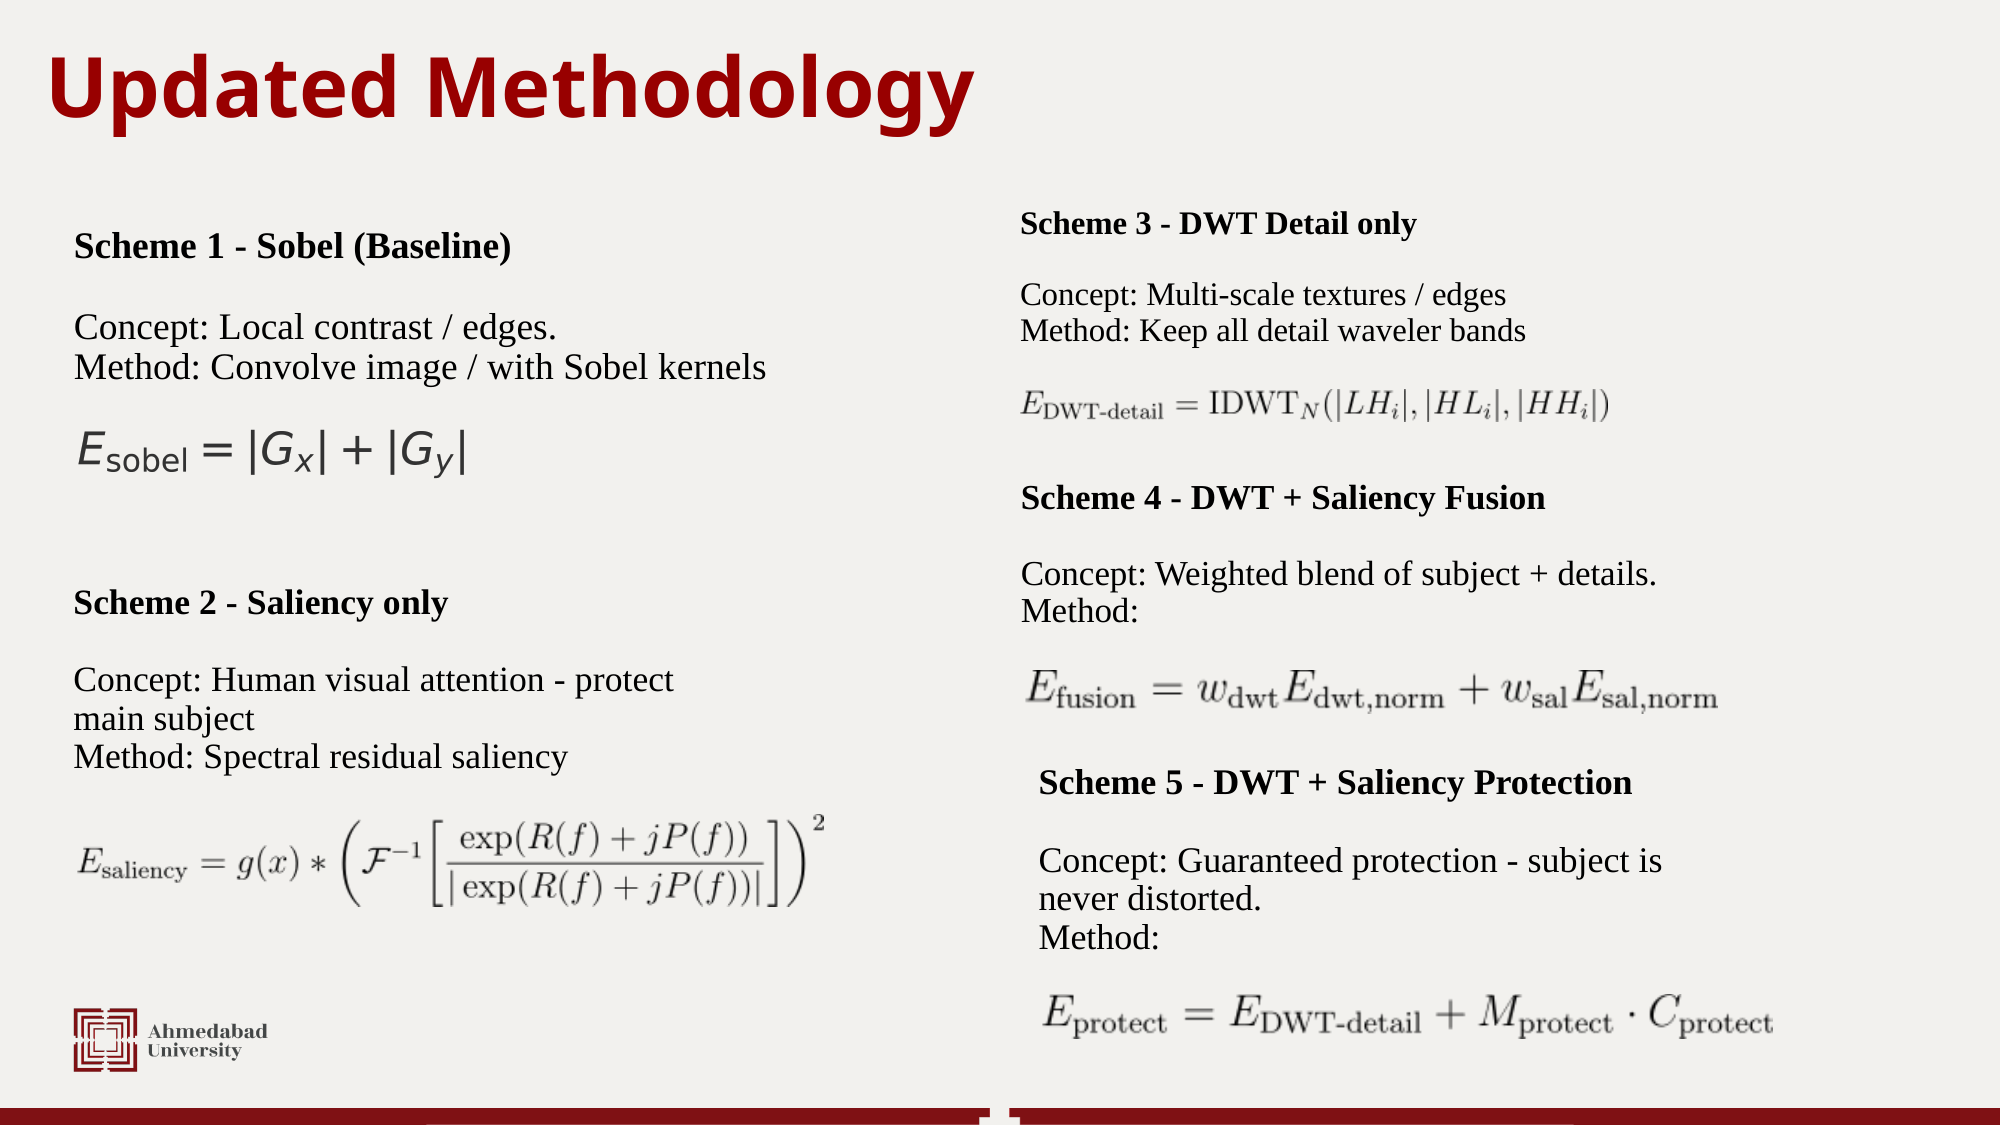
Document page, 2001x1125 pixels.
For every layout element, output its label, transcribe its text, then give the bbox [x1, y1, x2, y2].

picture [77, 427, 464, 480]
picture [58, 990, 283, 1089]
picture [0, 1108, 2000, 1125]
picture [1023, 670, 1719, 714]
picture [1018, 388, 1609, 423]
text_box Scheme 4 - DWT + Saliency Fusion Concept: Weighted blend of subject + details. Method: [1006, 465, 1701, 645]
picture [76, 813, 824, 907]
text_box Scheme 2 - Saliency only Concept: Human visual attention - protect main subject Method: Spectral residual saliency [59, 569, 729, 791]
picture [1041, 994, 1773, 1039]
text_box Scheme 5 - DWT + Saliency Protection Concept: Guaranteed protection - subject is never distorted. Method: [1024, 748, 1699, 972]
text_box Scheme 3 - DWT Detail only Concept: Multi-scale textures / edges Method: Keep all detail waveler bands [1006, 193, 1621, 362]
title Updated Methodology [37, 38, 1761, 152]
text_box Scheme 1 - Sobel (Baseline) Concept: Local contrast / edges. Method: Convolve image / with Sobel kernels [58, 211, 803, 403]
